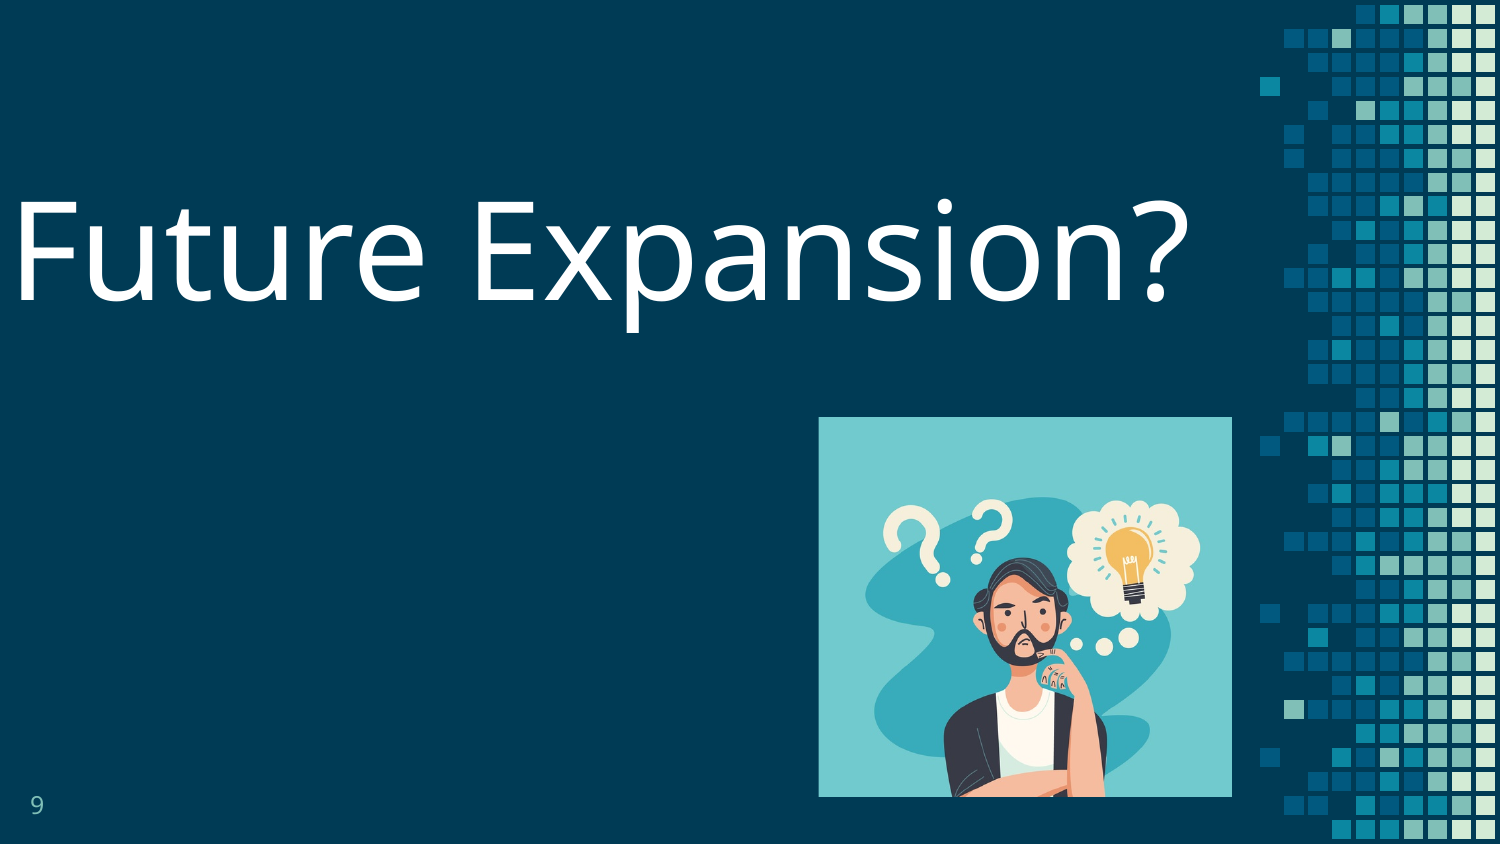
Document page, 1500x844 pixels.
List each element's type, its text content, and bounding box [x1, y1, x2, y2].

picture [819, 418, 1231, 796]
text_box Future Expansion? [0, 155, 1207, 335]
slide_number 9 [15, 774, 105, 839]
